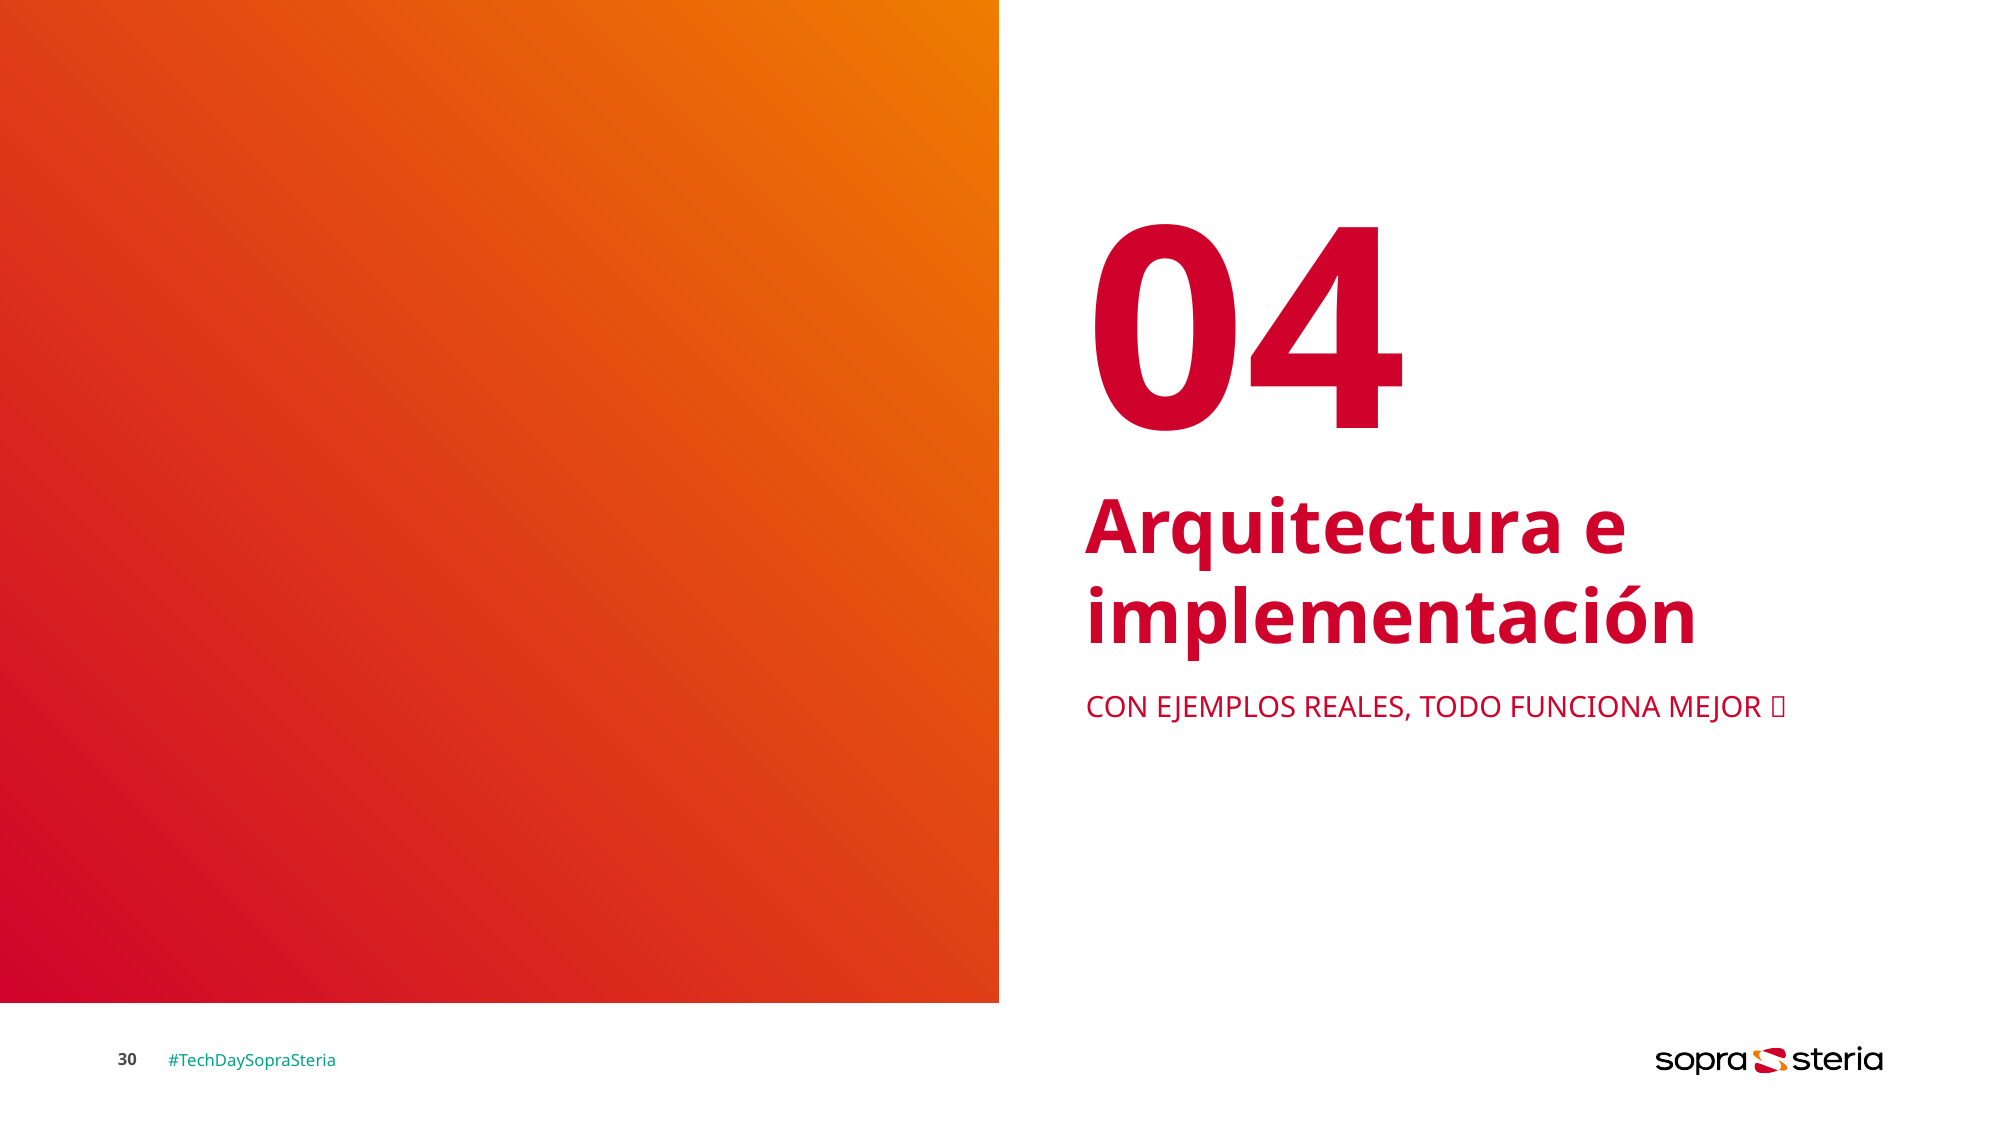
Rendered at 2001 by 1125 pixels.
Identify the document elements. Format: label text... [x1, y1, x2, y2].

list Arquitectura e implementación [1085, 478, 2000, 659]
picture [1638, 1028, 1900, 1093]
list Con ejemplos reales, todo funciona mEjor  [1085, 688, 1882, 736]
footer #TechDaySopraSteria [177, 1039, 759, 1081]
title 04 [1085, 183, 1559, 449]
slide_number 30 [117, 1039, 177, 1081]
